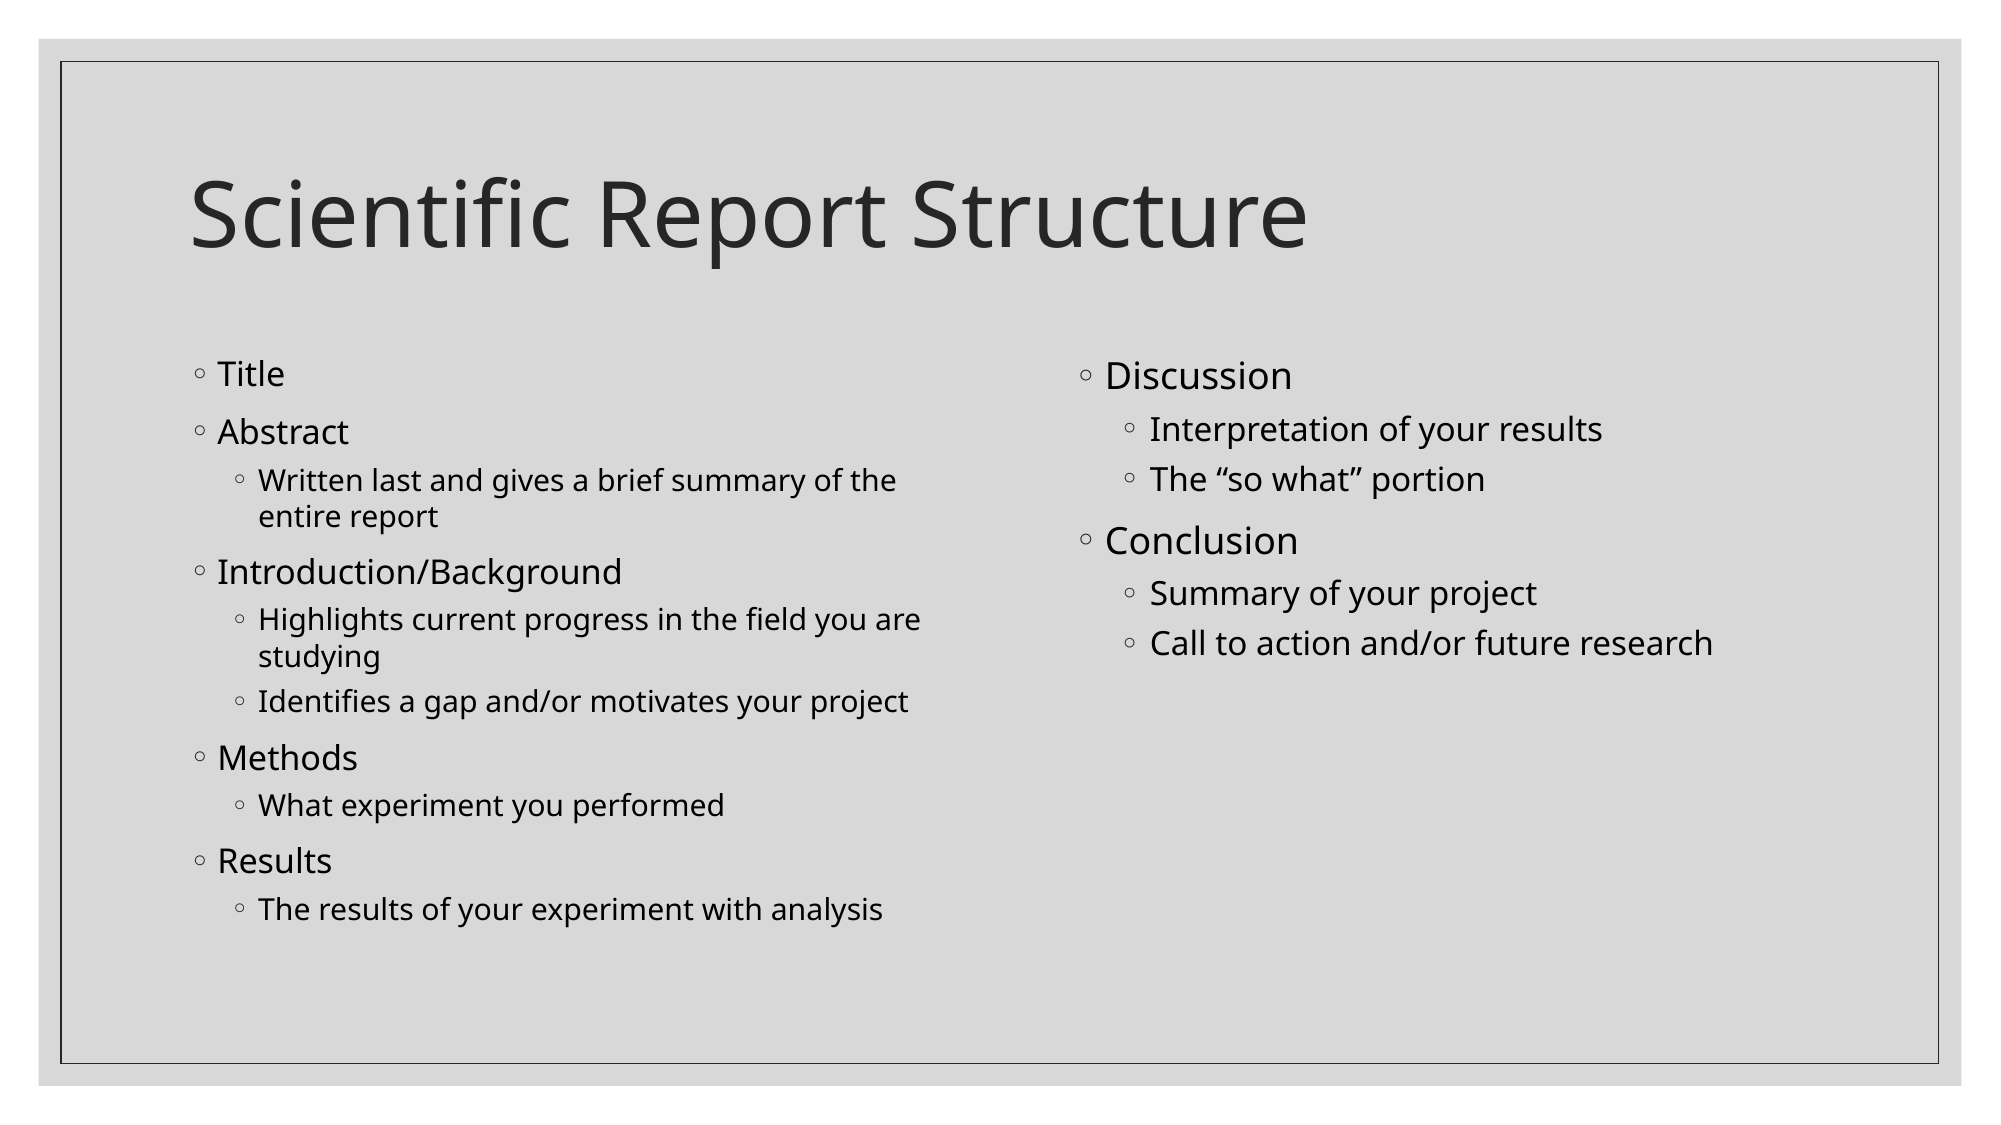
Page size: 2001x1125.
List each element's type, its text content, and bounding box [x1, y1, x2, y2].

list Discussion Interpretation of your results The “so what” portion Conclusion Summary of your project Call to action and/or future research [1059, 345, 1825, 960]
list Title Abstract Written last and gives a brief summary of the entire report Introduction/Background Highlights current progress in the field you are studying Identifies a gap and/or motivates your project Methods What experiment you performed Results The results of your experiment with analysis [174, 345, 940, 960]
title Scientific Report Structure [174, 105, 1825, 331]
